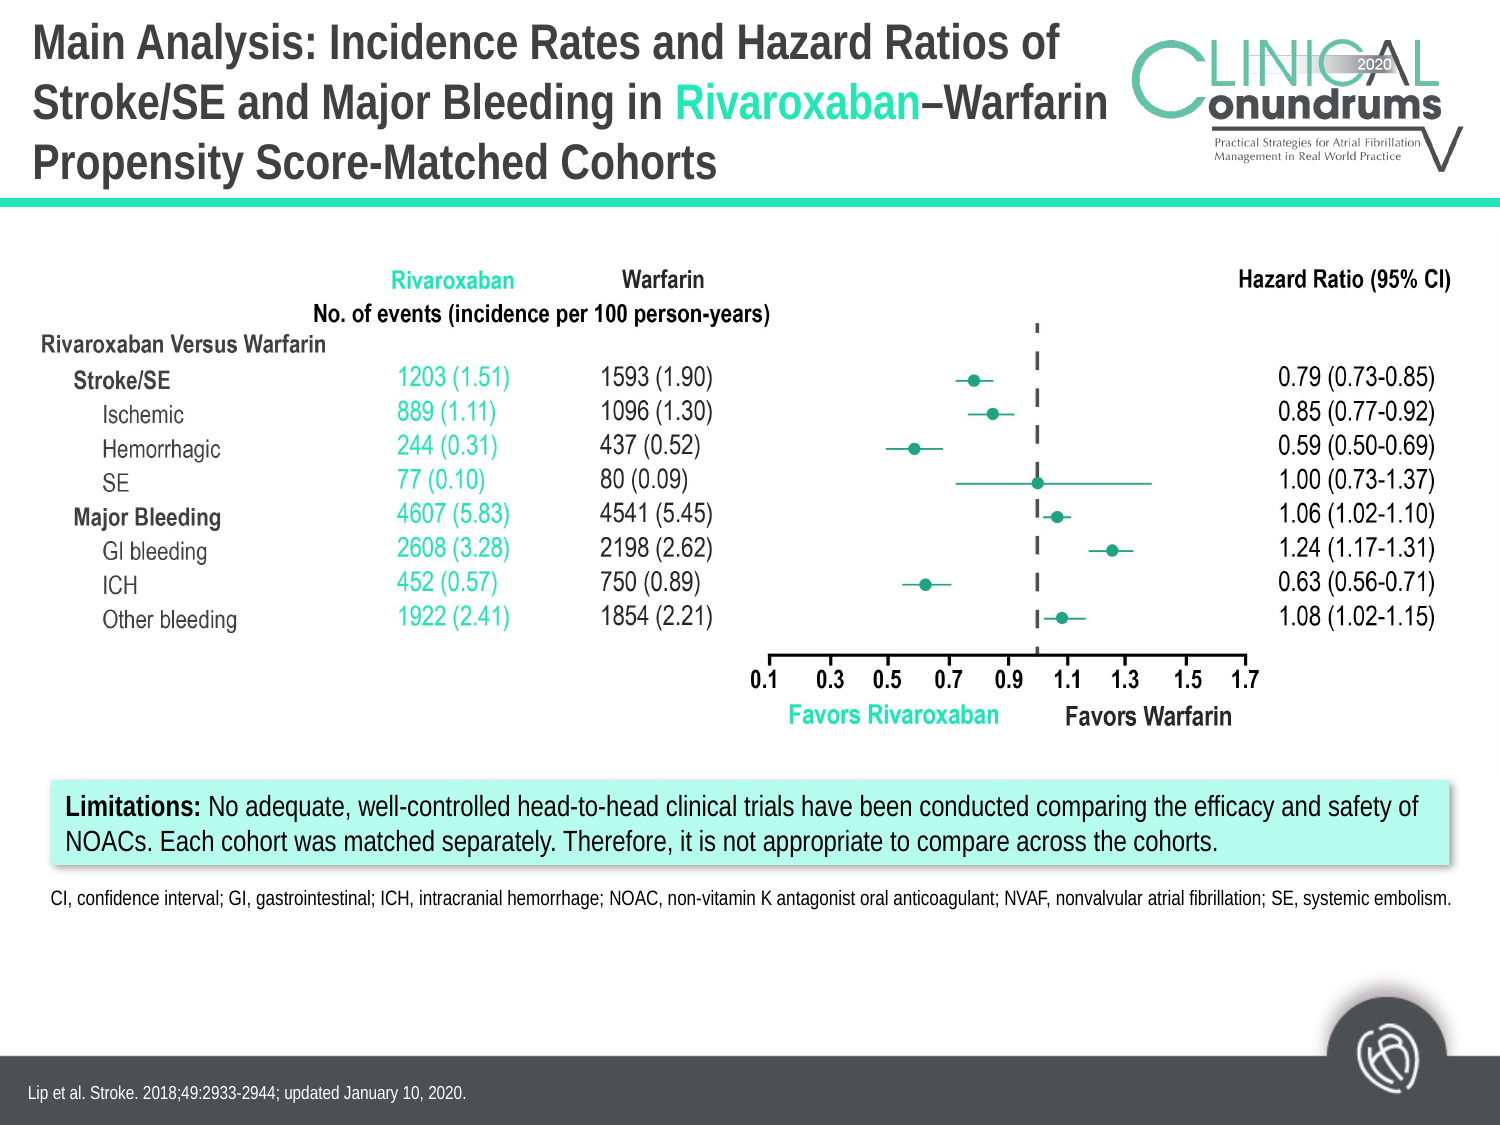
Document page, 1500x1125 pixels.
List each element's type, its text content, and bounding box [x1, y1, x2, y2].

text_box CI, confidence interval; GI, gastrointestinal; ICH, intracranial hemorrhage; NOAC, non-vitamin K antagonist oral anticoagulant; NVAF, nonvalvular atrial fibrillation; SE, systemic embolism. [50, 889, 1500, 910]
text_box Main Analysis: Incidence Rates and Hazard Ratios of Stroke/SE and Major Bleeding in Rivaroxaban–Warfarin Propensity Score-Matched Cohorts [17, 1, 1138, 197]
picture [0, 231, 1500, 777]
picture [0, 925, 1500, 1125]
text_box Limitations: No adequate, well-controlled head-to-head clinical trials have been conducted comparing the efficacy and safety of NOACs. Each cohort was matched separately. Therefore, it is not appropriate to compare across the cohorts. [50, 785, 1450, 865]
picture [1127, 31, 1465, 181]
